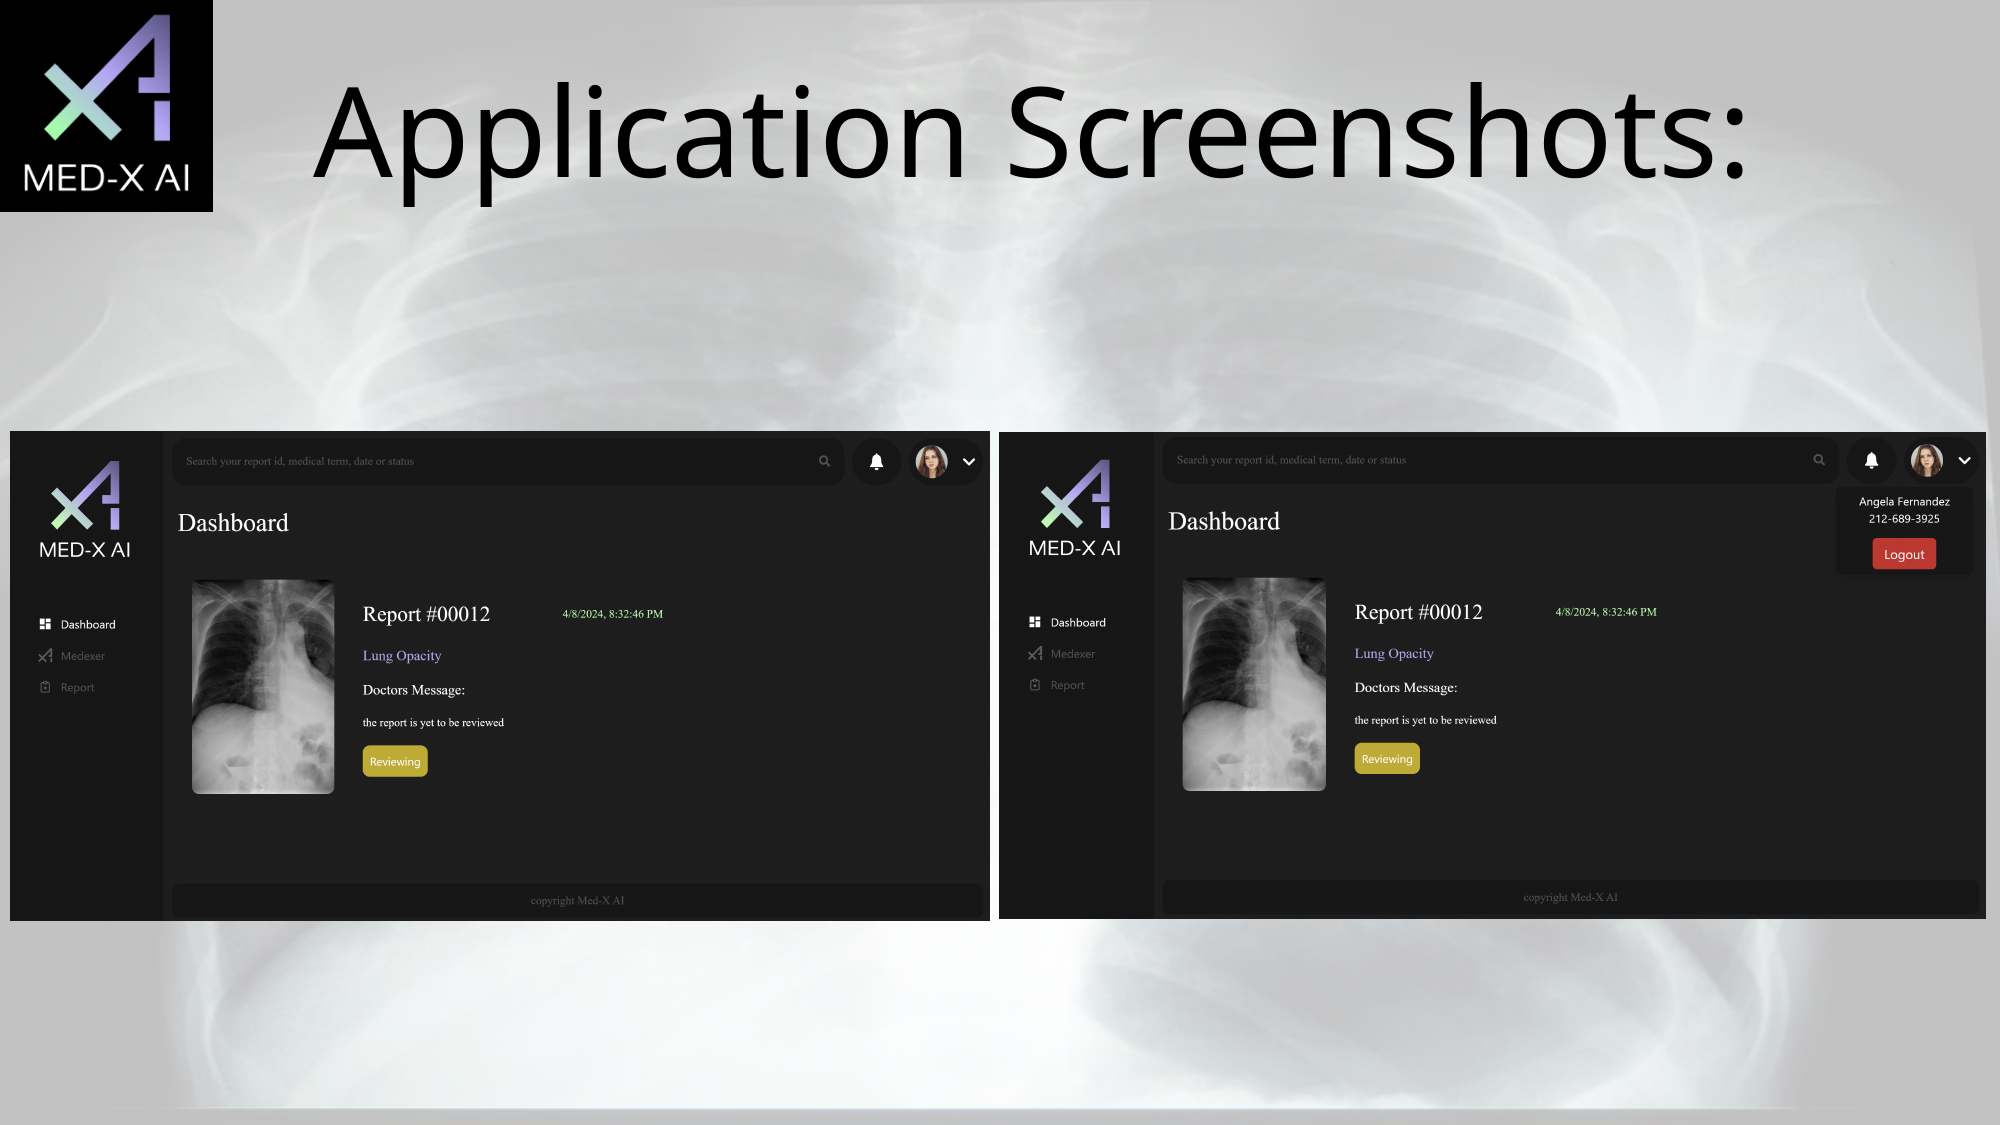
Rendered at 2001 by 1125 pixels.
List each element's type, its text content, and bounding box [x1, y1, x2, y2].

text_box Application Screenshots: [298, 45, 1845, 211]
picture [10, 431, 990, 921]
picture [999, 431, 1986, 920]
picture [0, 0, 214, 213]
